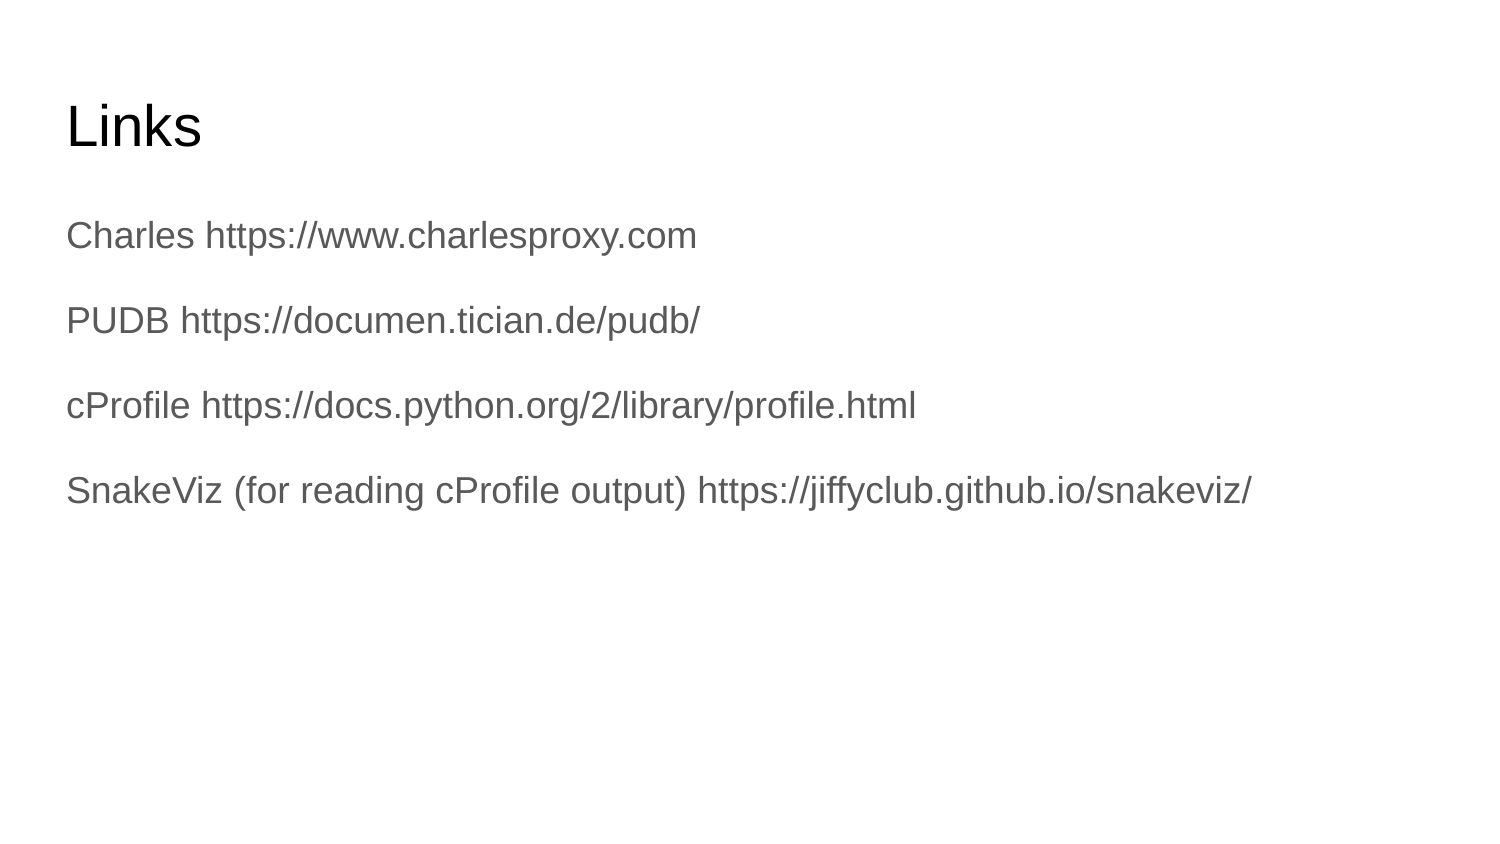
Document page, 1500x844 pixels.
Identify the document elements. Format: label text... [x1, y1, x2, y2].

title Links [51, 72, 1449, 167]
list Charles https://www.charlesproxy.com PUDB https://documen.tician.de/pudb/ cProfile https://docs.python.org/2/library/profile.html SnakeViz (for reading cProfile output) https://jiffyclub.github.io/snakeviz/ [51, 189, 1449, 750]
